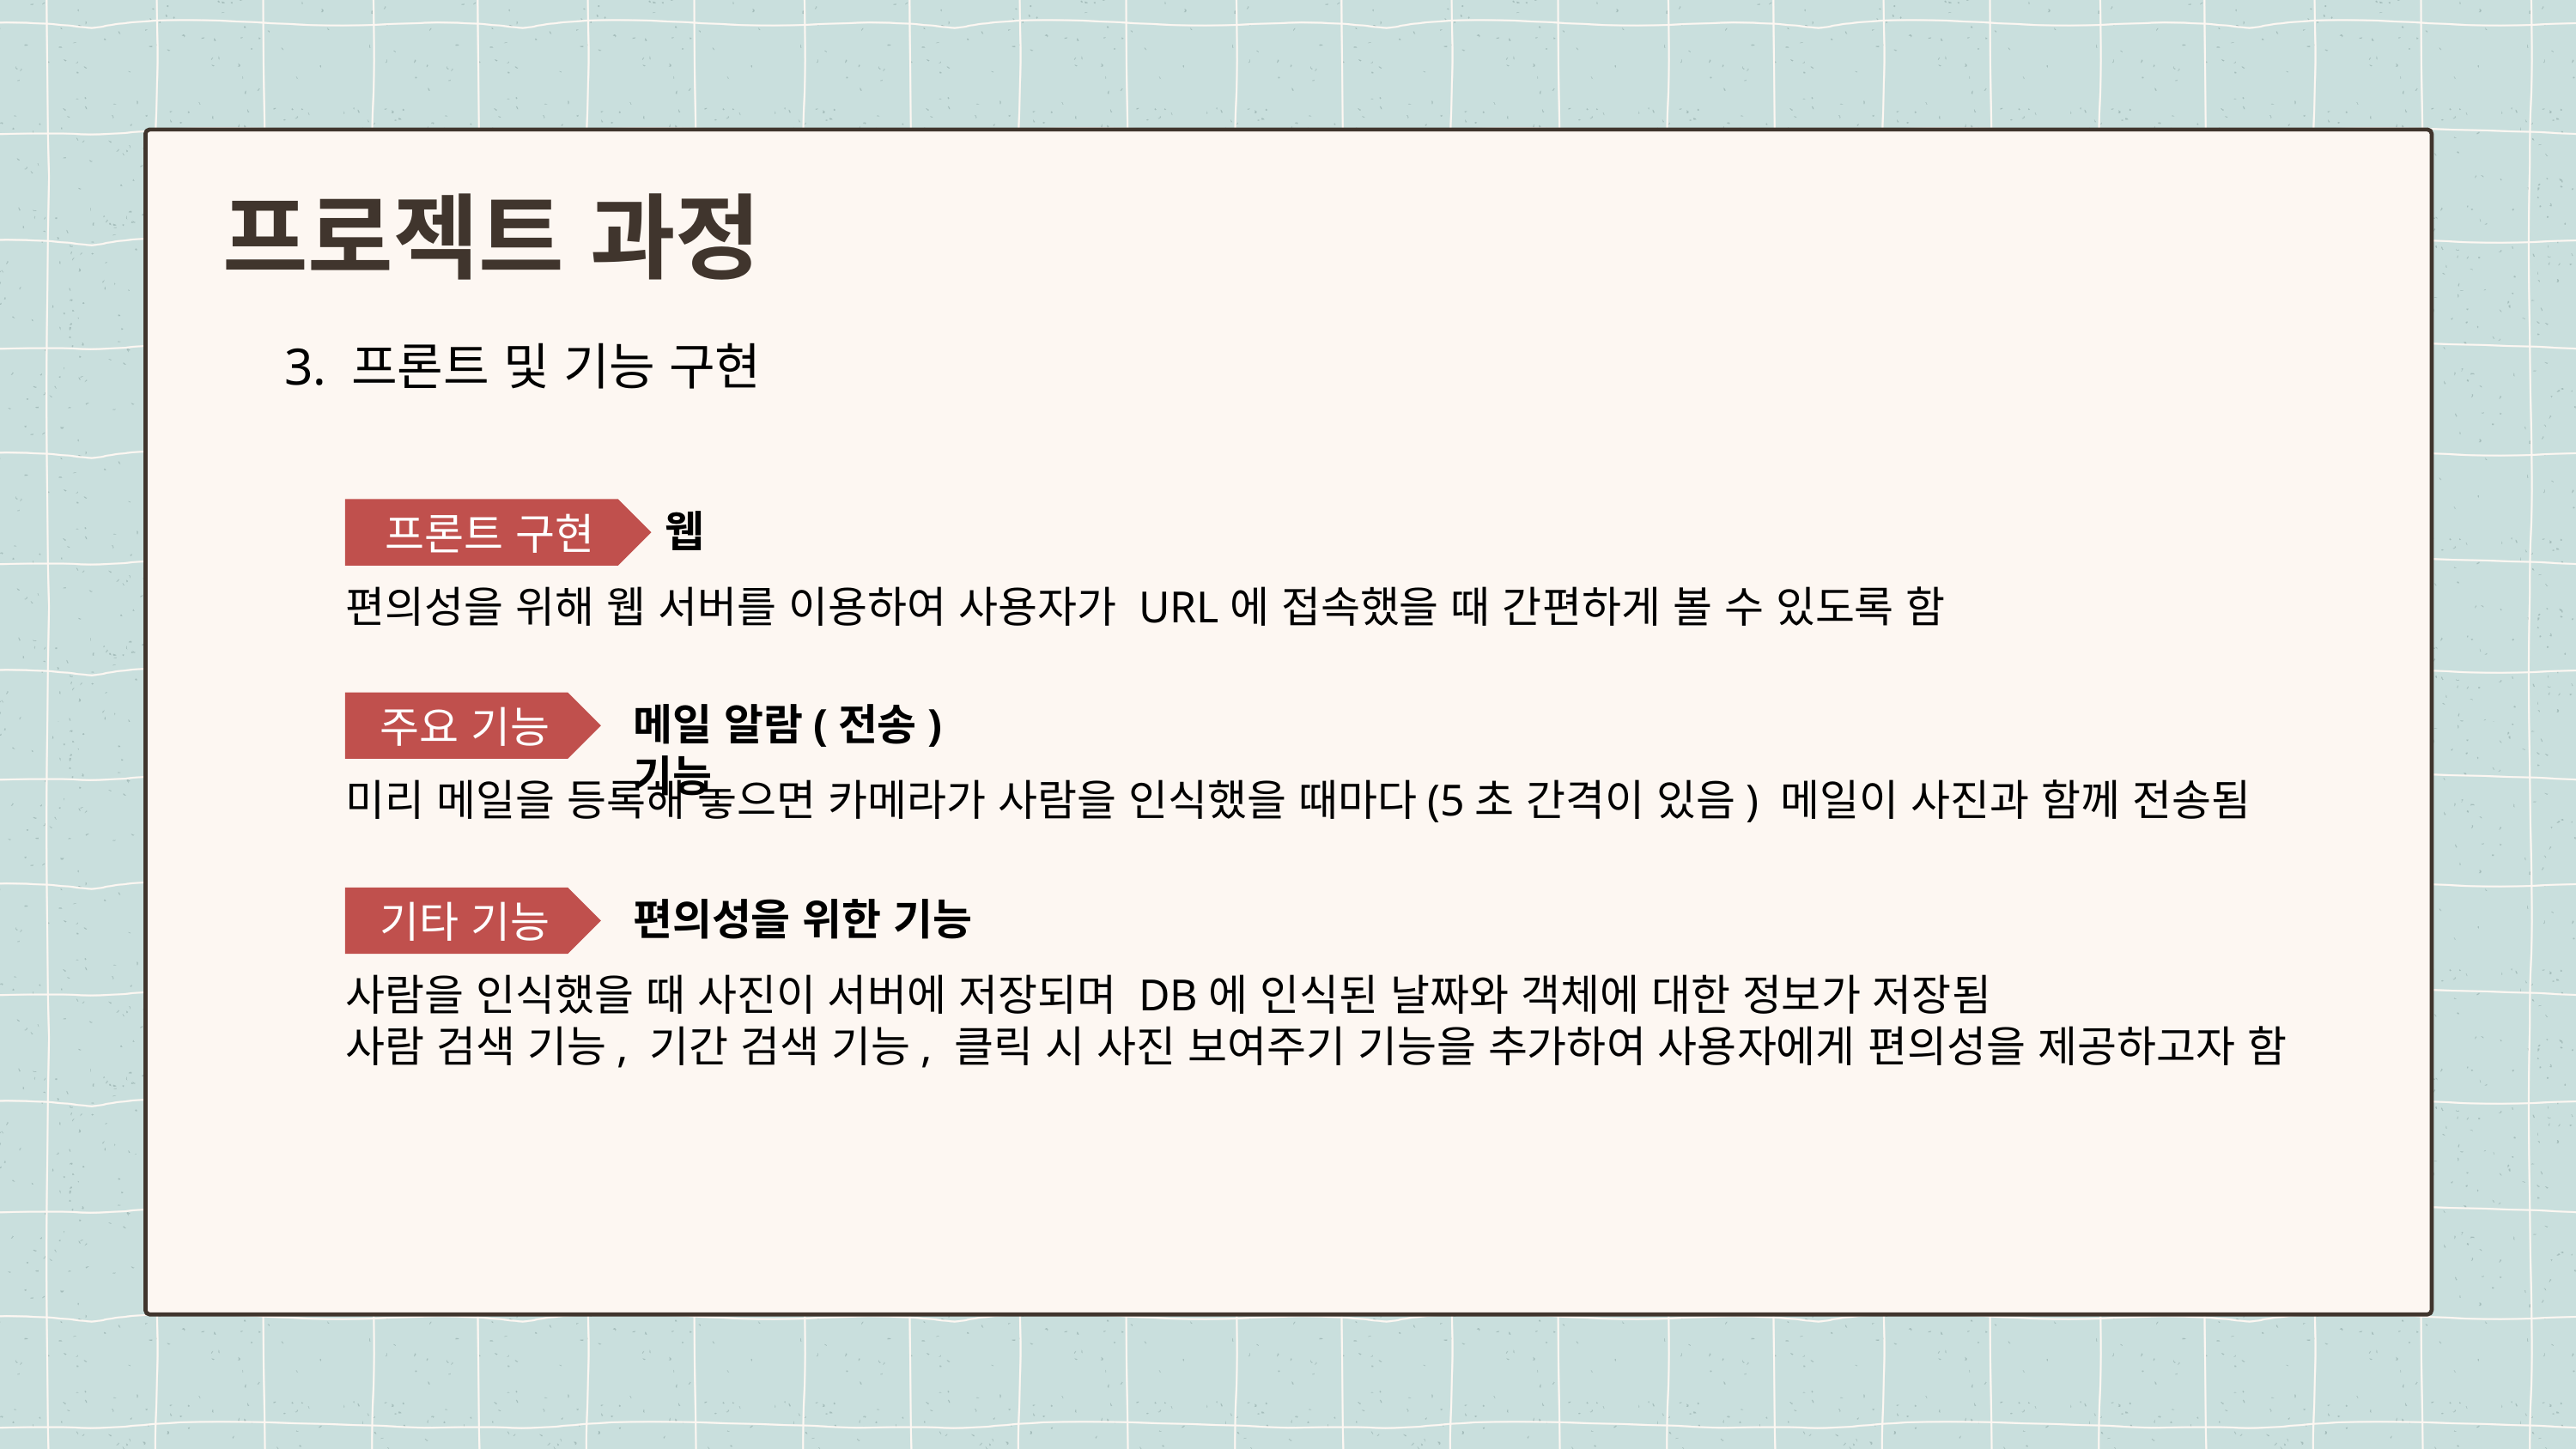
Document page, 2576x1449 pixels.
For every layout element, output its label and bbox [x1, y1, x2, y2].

text_box [344, 690, 1032, 760]
text_box [145, 129, 2433, 1315]
text_box [344, 497, 890, 567]
text_box [344, 886, 1032, 955]
text_box [0, 0, 2576, 1449]
